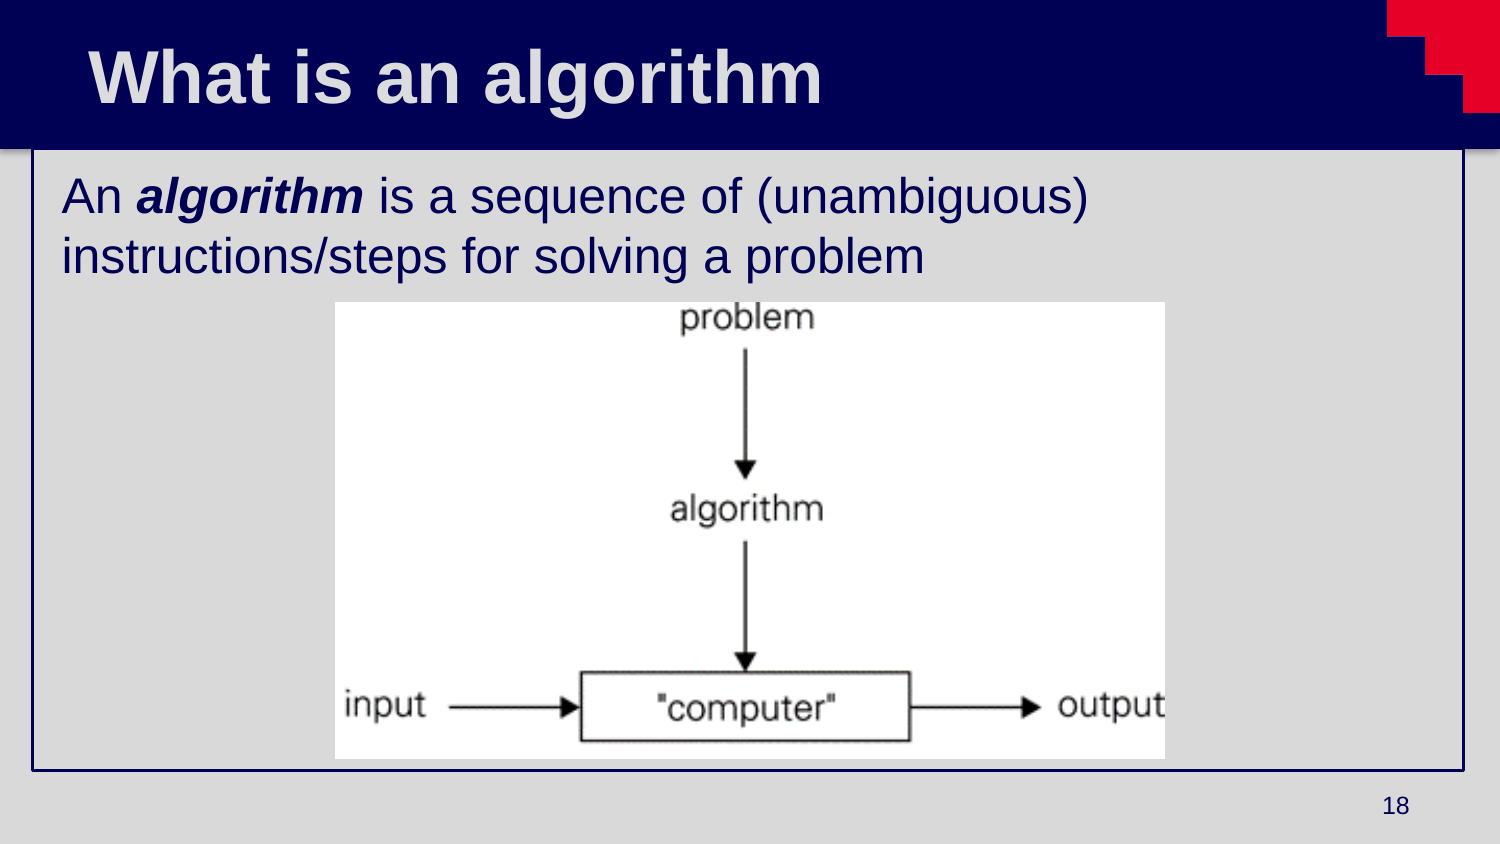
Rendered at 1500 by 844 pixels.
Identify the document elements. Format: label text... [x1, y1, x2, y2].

slide_number 18 [1074, 782, 1425, 827]
list An algorithm is a sequence of (unambiguous) instructions/steps for solving a problem [31, 146, 1465, 772]
title What is an algorithm [0, 0, 1356, 150]
picture [335, 302, 1165, 759]
picture [1387, 0, 1500, 113]
